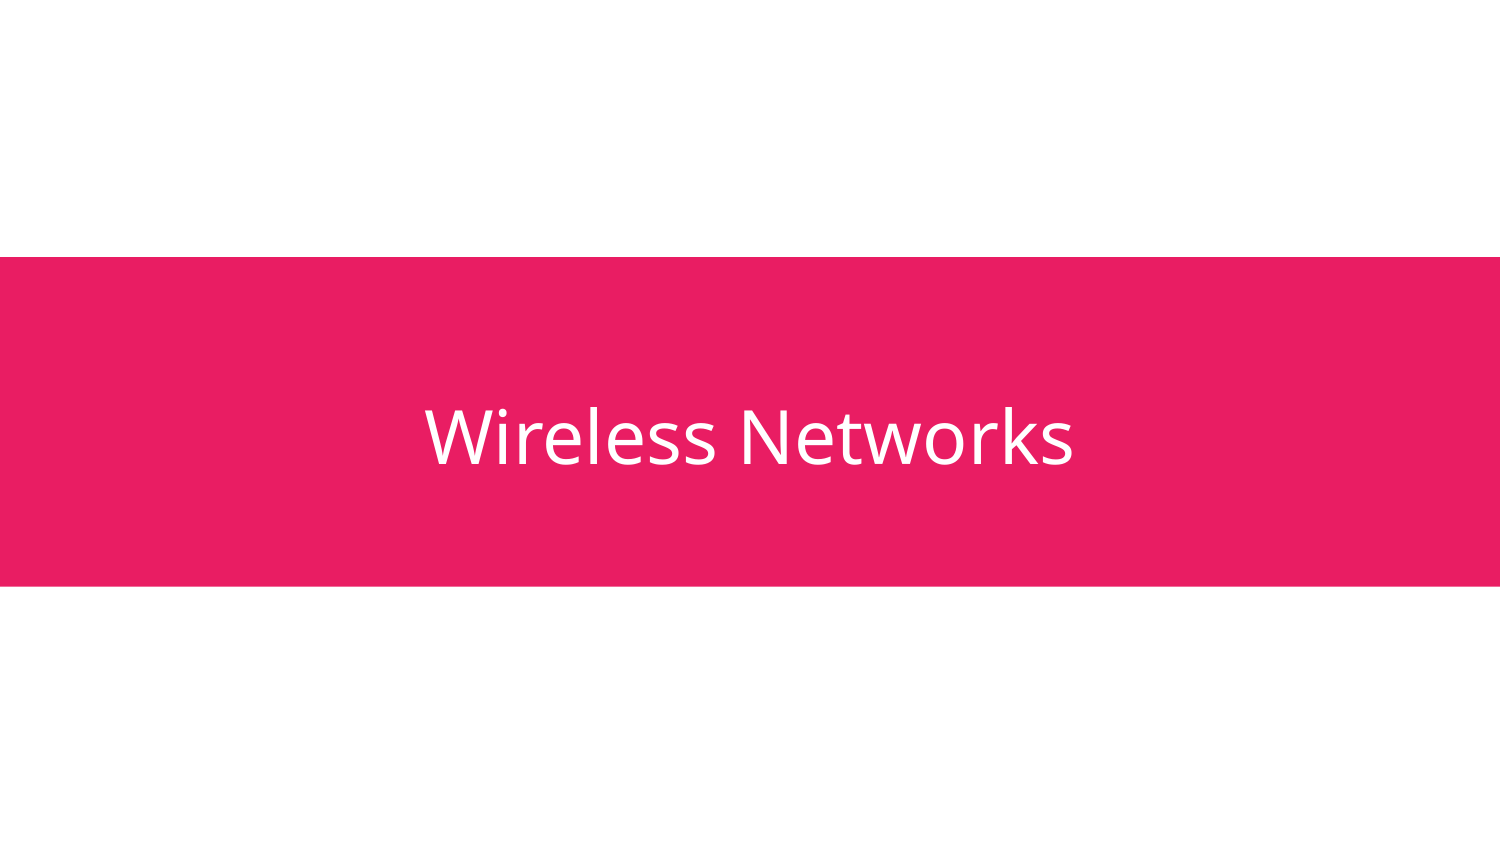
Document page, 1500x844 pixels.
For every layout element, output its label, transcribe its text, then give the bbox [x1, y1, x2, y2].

title Wireless Networks [70, 309, 1430, 559]
